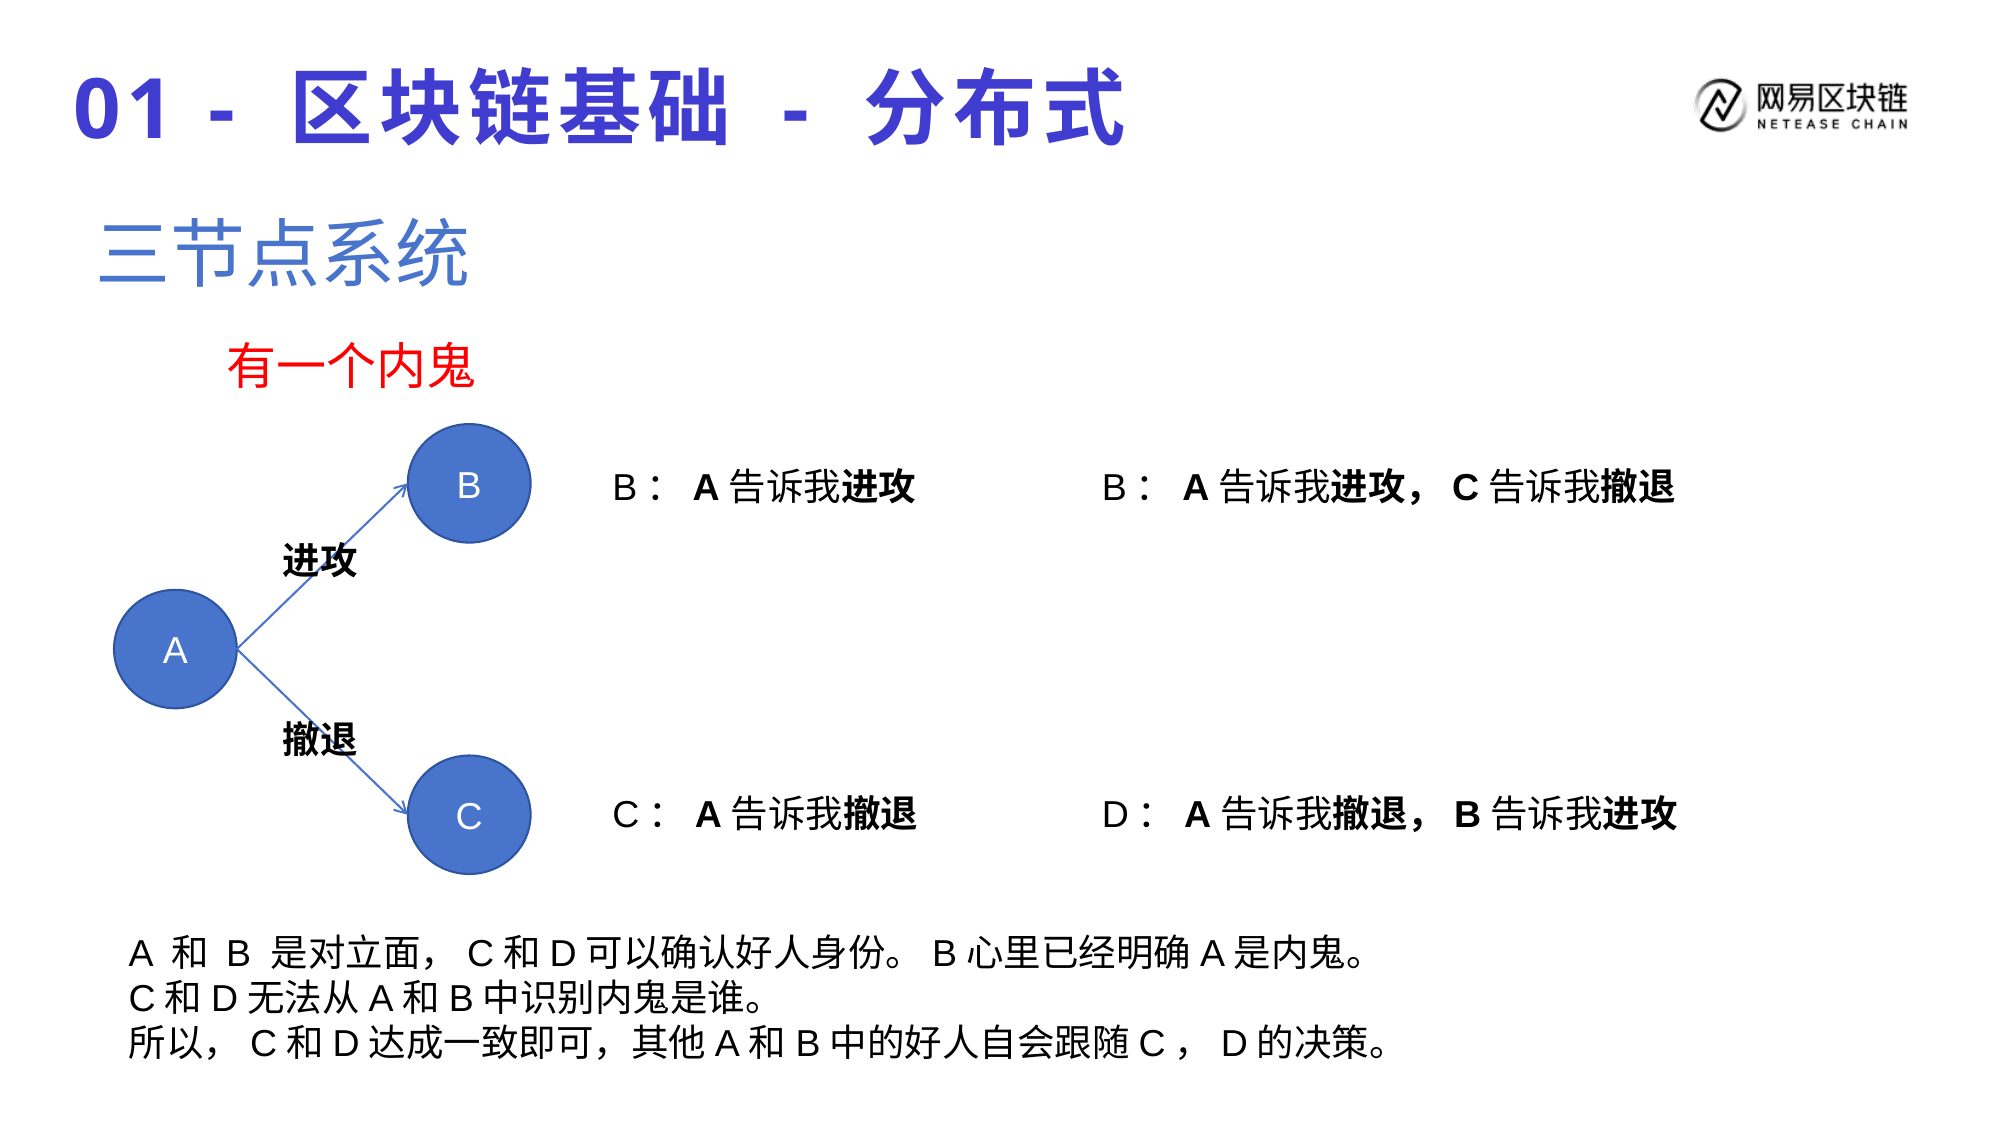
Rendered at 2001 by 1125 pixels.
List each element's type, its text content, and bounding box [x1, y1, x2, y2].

text_box B：A告诉我进攻，C告诉我撤退 [1087, 455, 1906, 515]
text_box 三节点系统 [80, 198, 1509, 307]
picture [1661, 46, 1952, 166]
text_box A [112, 588, 236, 710]
text_box C：A告诉我撤退 [597, 782, 1087, 843]
text_box B [406, 423, 532, 544]
text_box A 和 B 是对立面，C和D可以确认好人身份。B心里已经明确A是内鬼。 C和D无法从A和B中识别内鬼是谁。 所以，C和D达成一致即可，其他A和B中的好人自会跟随C，D的决策。 [113, 921, 1952, 1113]
text_box D：A告诉我撤退，B告诉我进攻 [1087, 782, 1906, 843]
text_box C [406, 754, 532, 876]
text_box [236, 482, 409, 648]
text_box 有一个内鬼 [211, 327, 531, 403]
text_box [236, 648, 409, 816]
text_box B：A告诉我进攻 [597, 455, 1087, 515]
title 01 - 区块链基础 - 分布式 [58, 59, 1352, 152]
